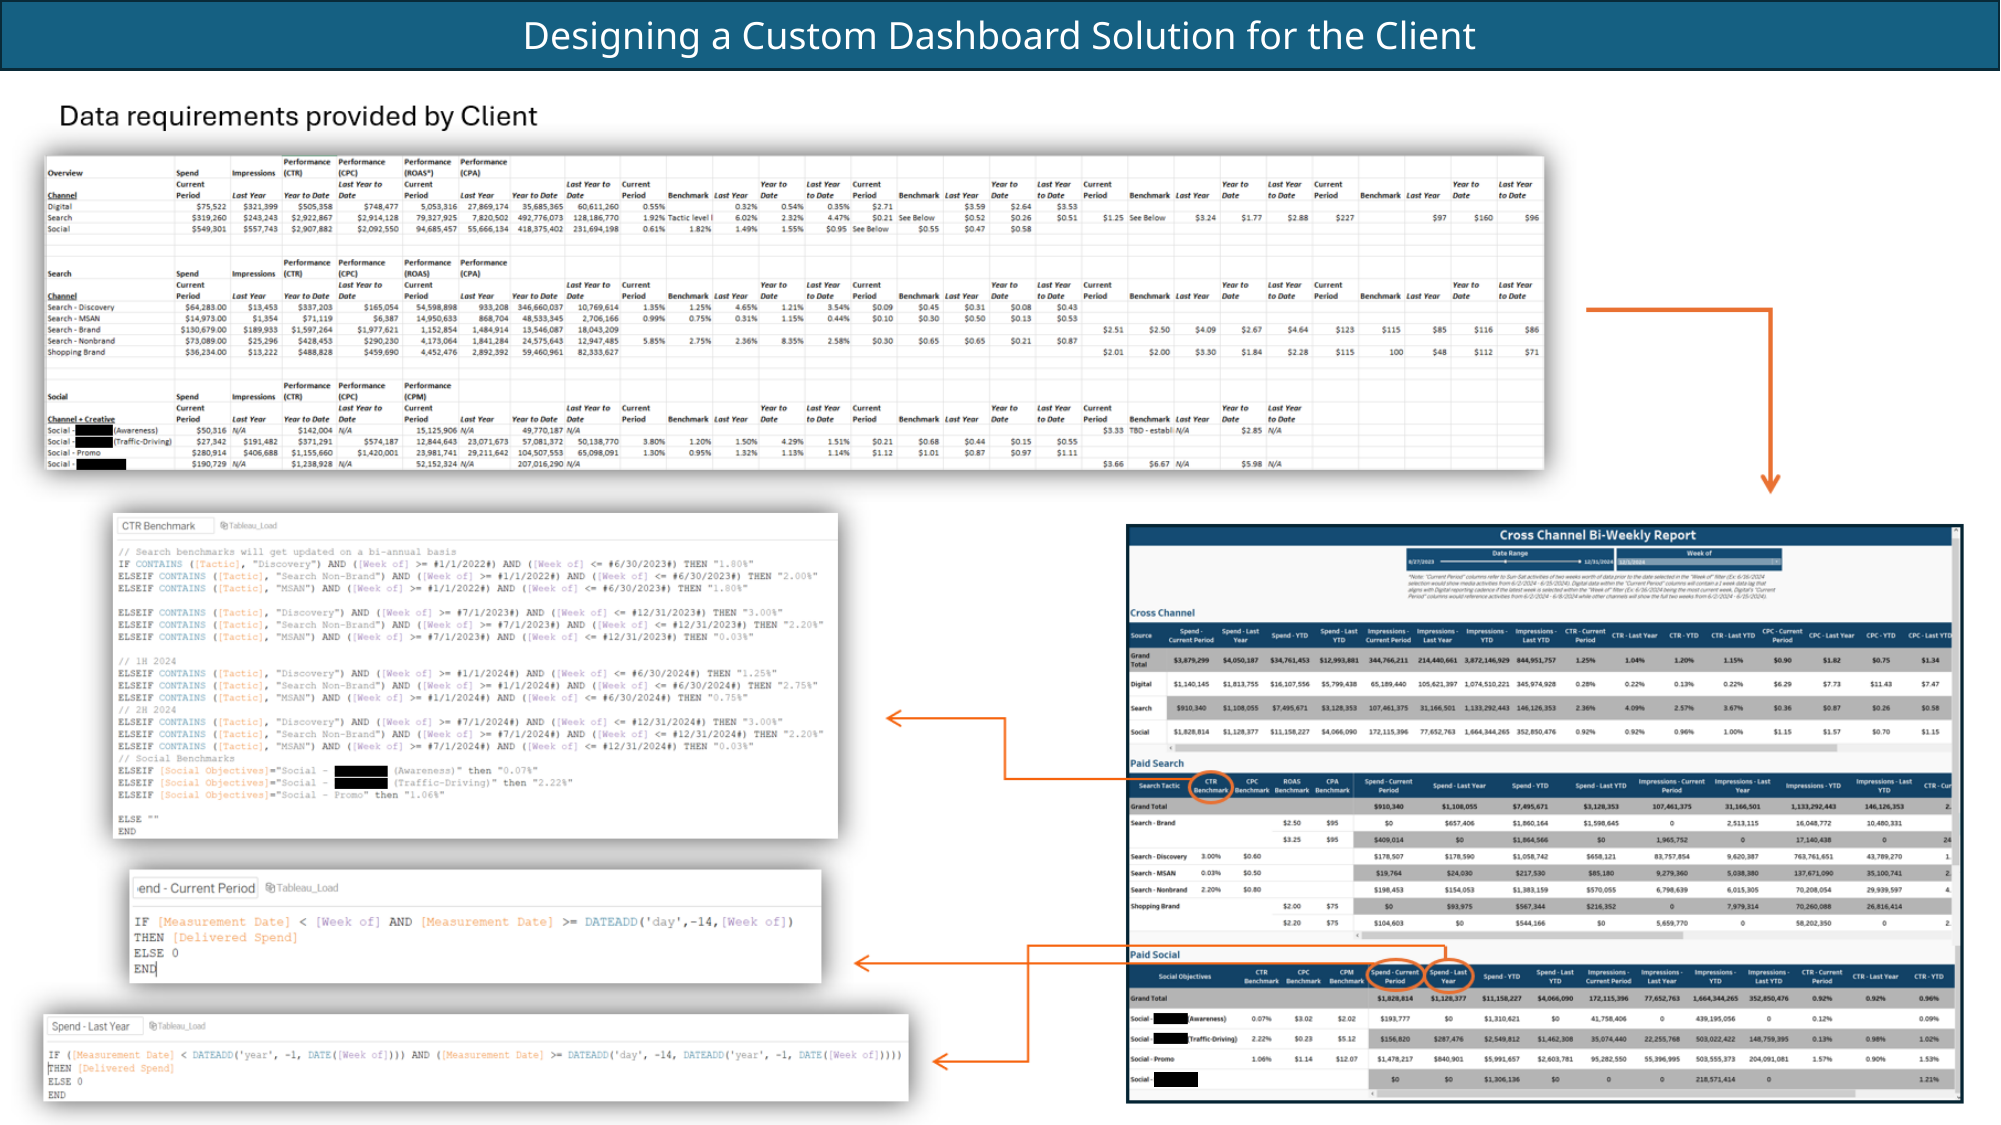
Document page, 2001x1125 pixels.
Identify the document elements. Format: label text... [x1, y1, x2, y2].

text_box Designing a Custom Dashboard Solution for the Client [0, 0, 2000, 71]
picture [6, 87, 1988, 1125]
